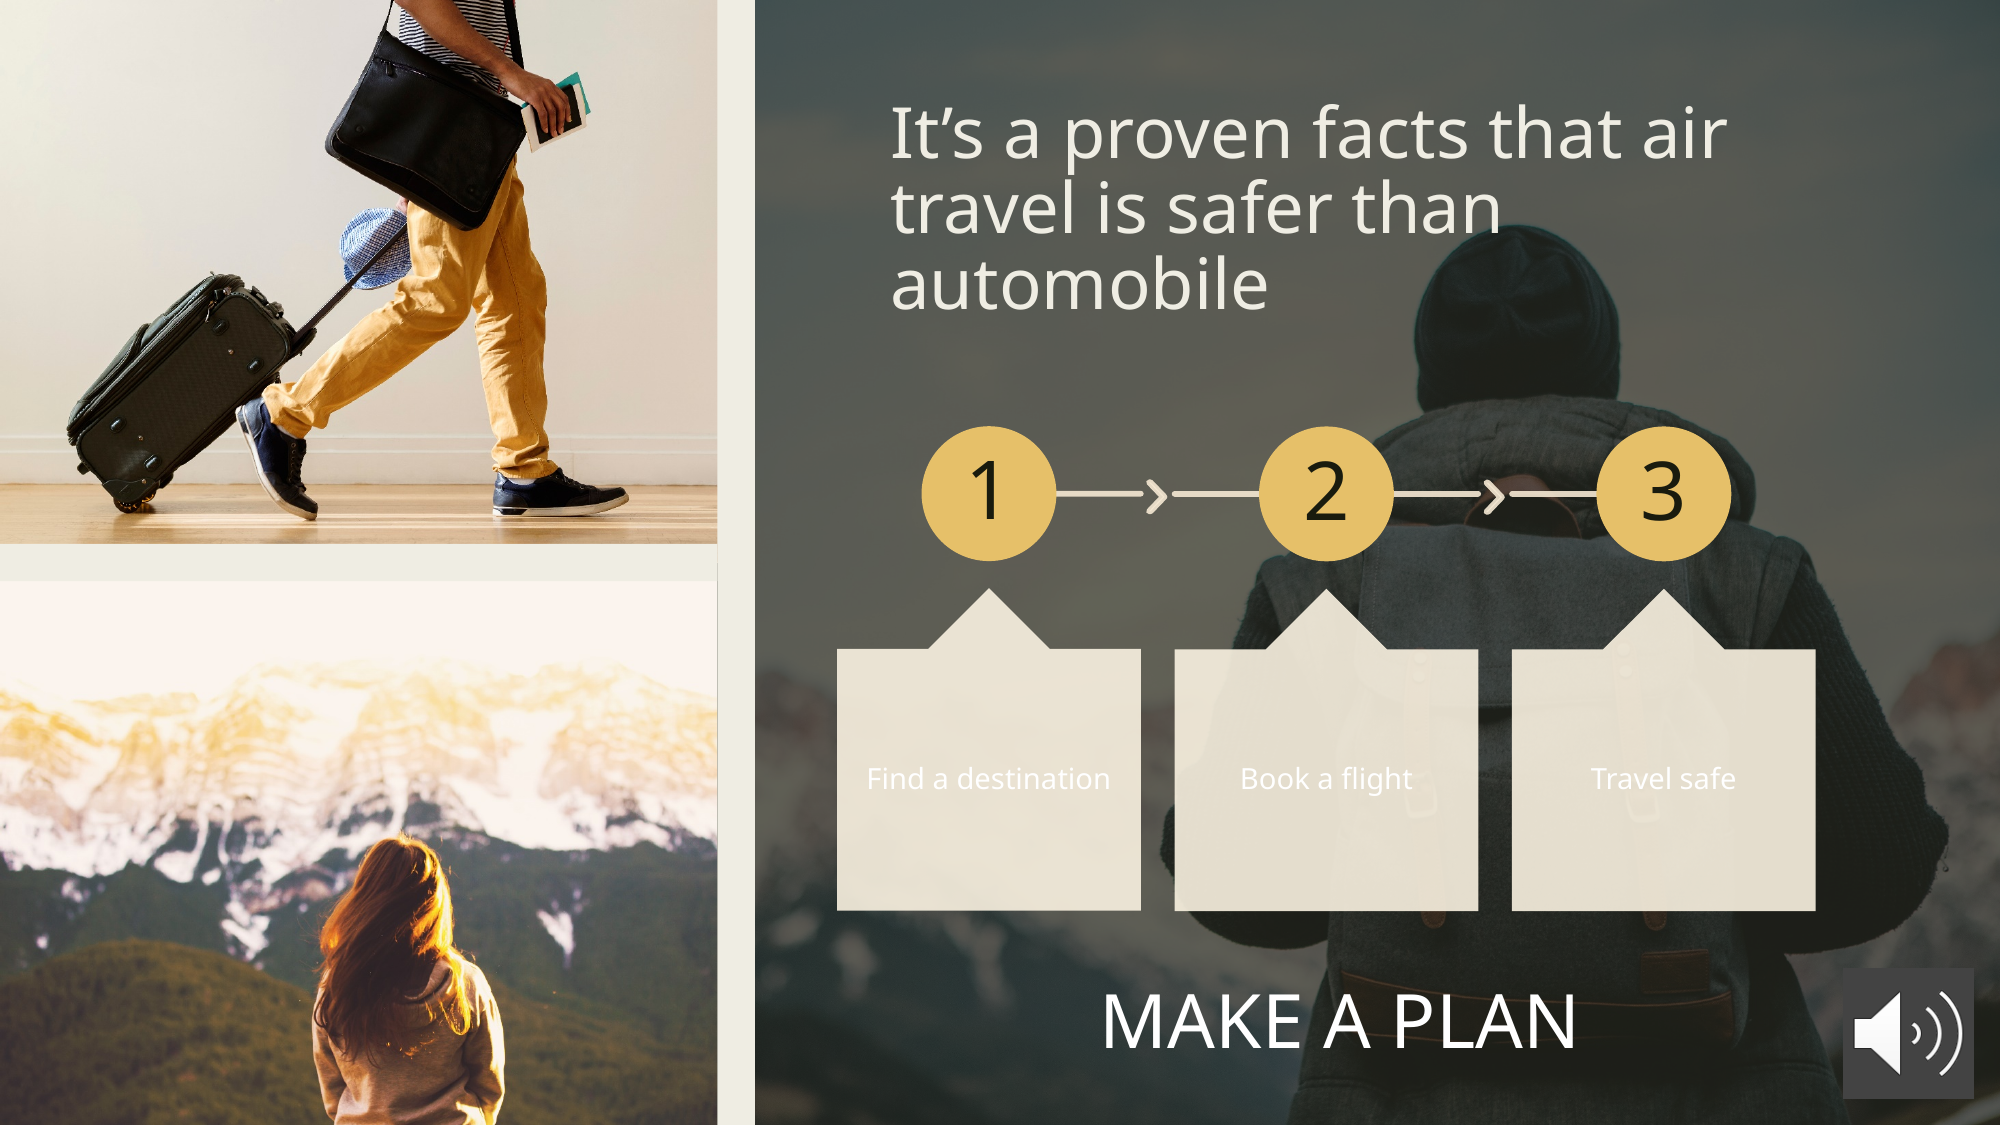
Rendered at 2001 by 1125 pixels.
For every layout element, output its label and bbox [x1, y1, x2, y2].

picture [754, 0, 2000, 1125]
text_box [718, 0, 754, 1125]
list [836, 374, 1850, 963]
picture [0, 0, 719, 1125]
